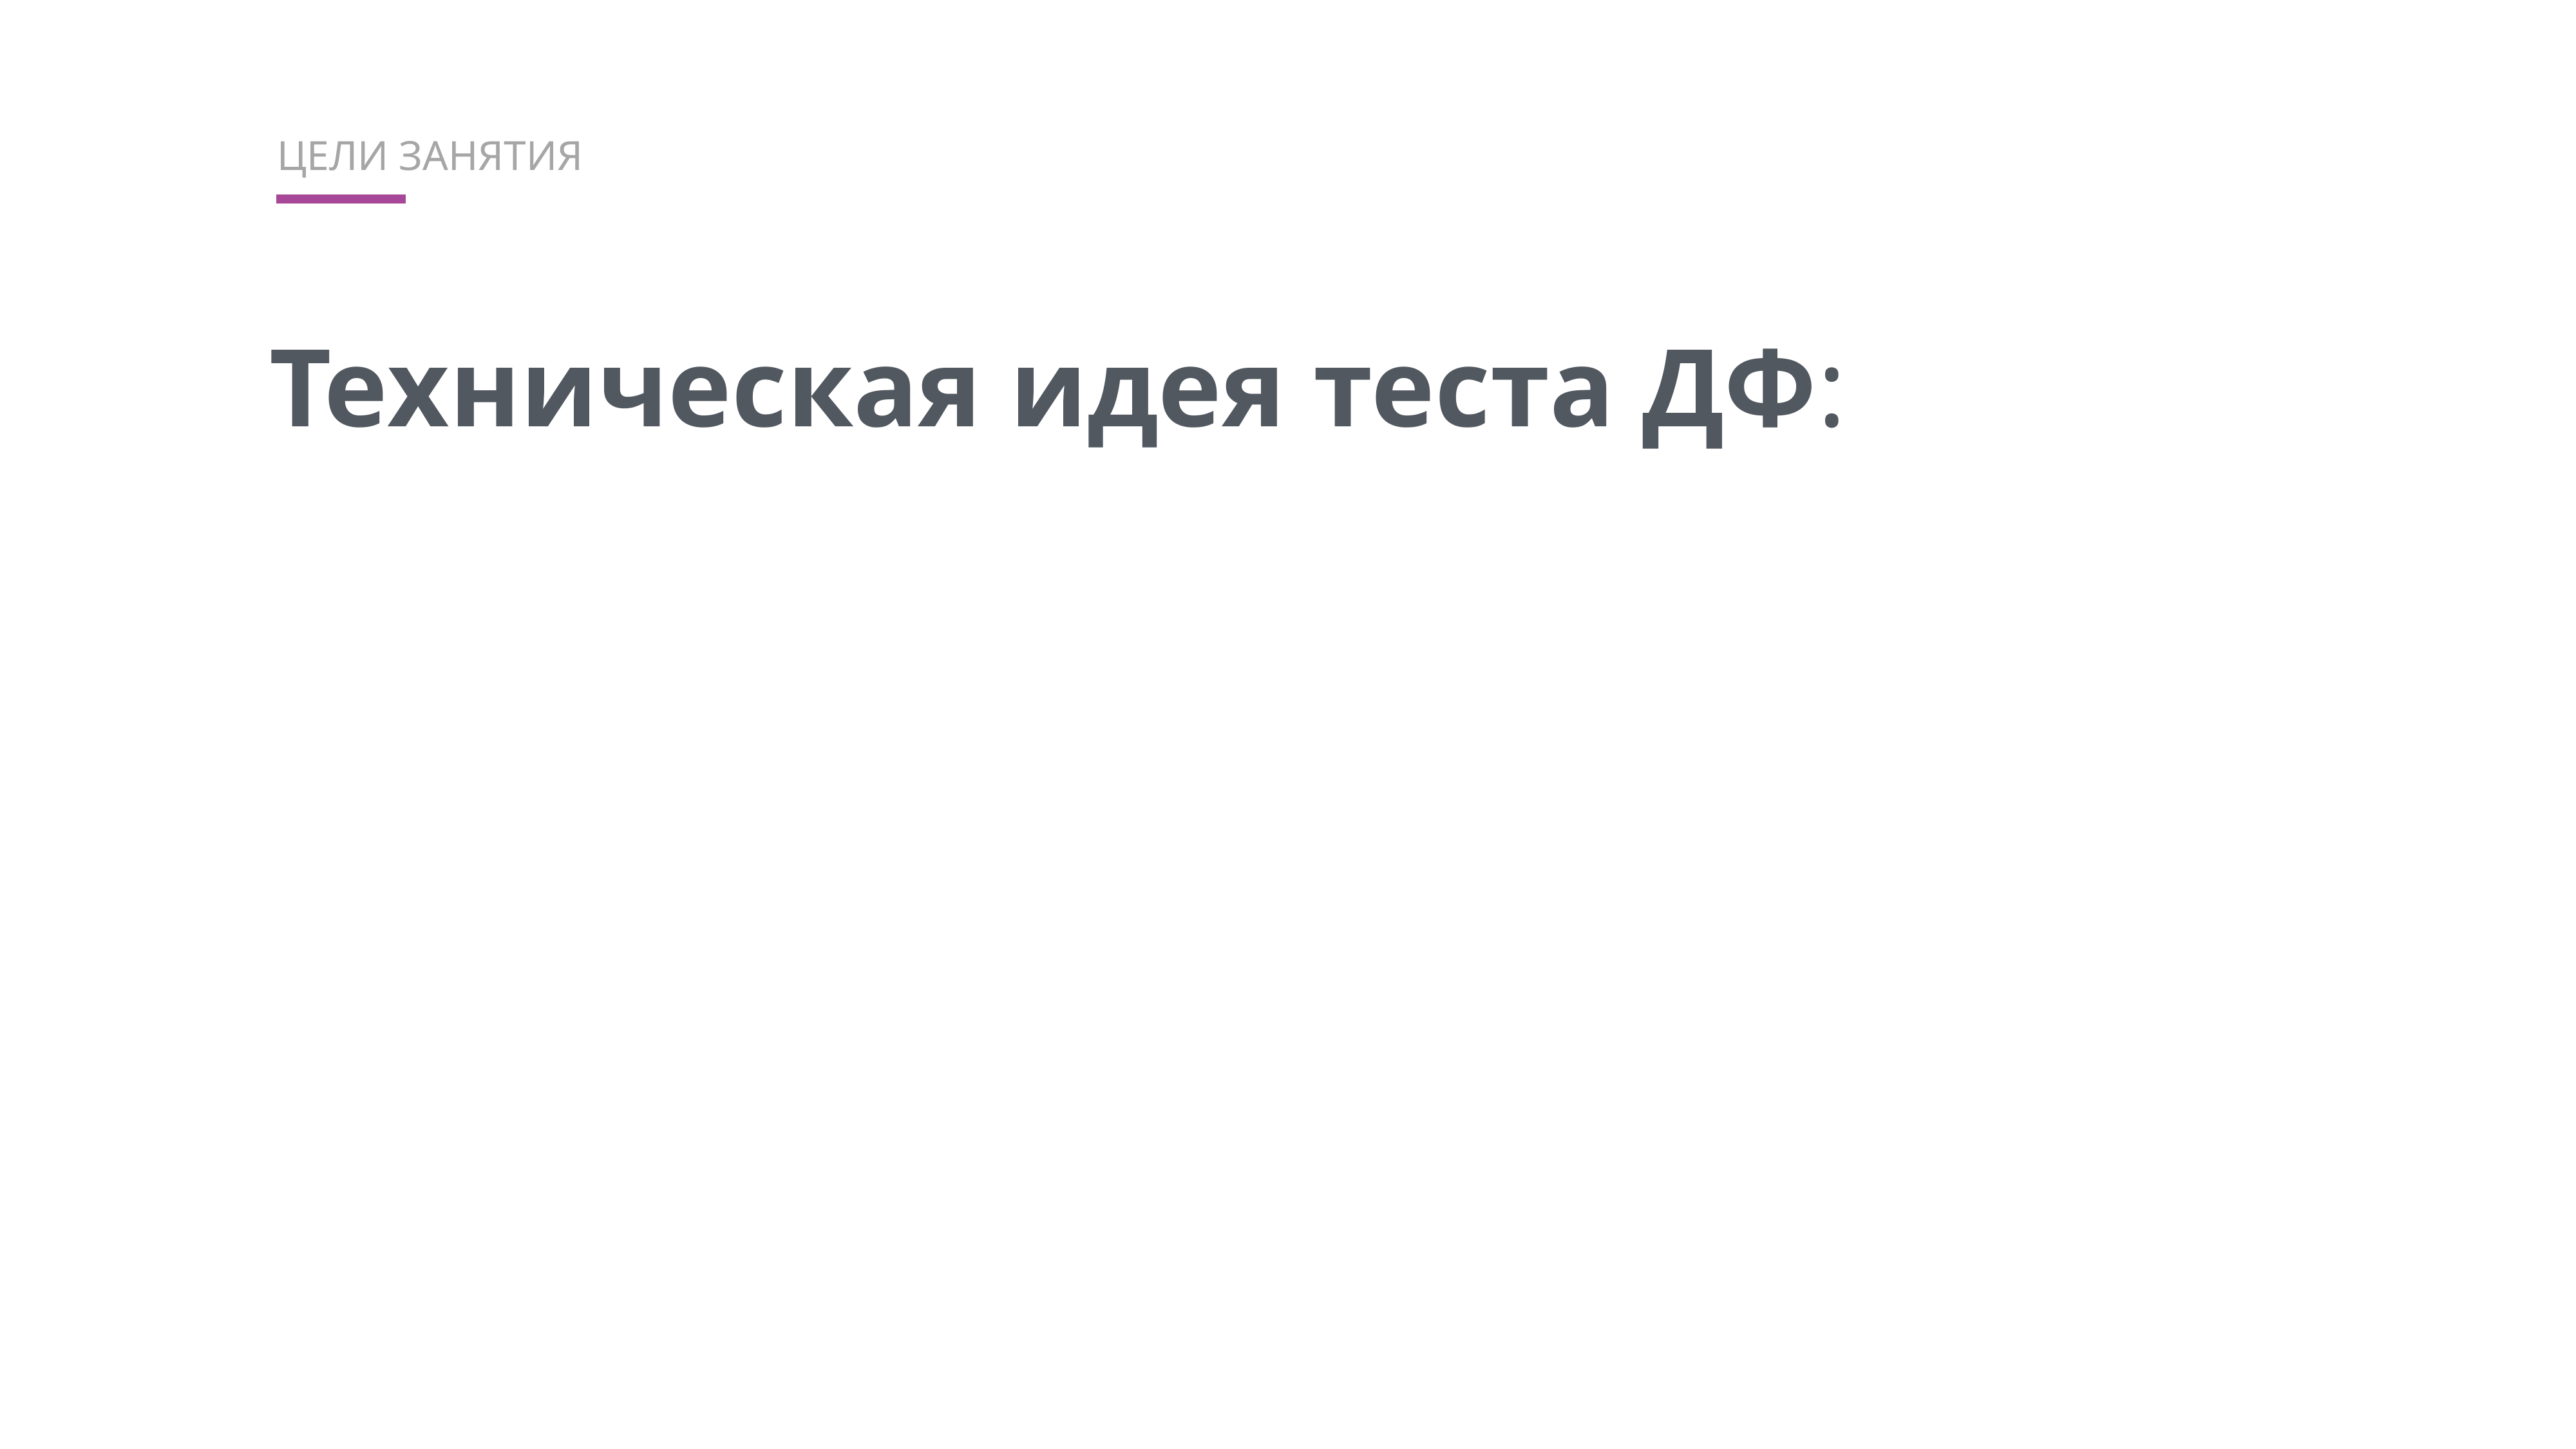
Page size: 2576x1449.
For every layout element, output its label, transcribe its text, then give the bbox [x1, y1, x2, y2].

text_box ЦЕЛИ ЗАНЯТИЯ [272, 109, 2318, 178]
text_box Техническая идея теста ДФ: [264, 275, 2311, 456]
